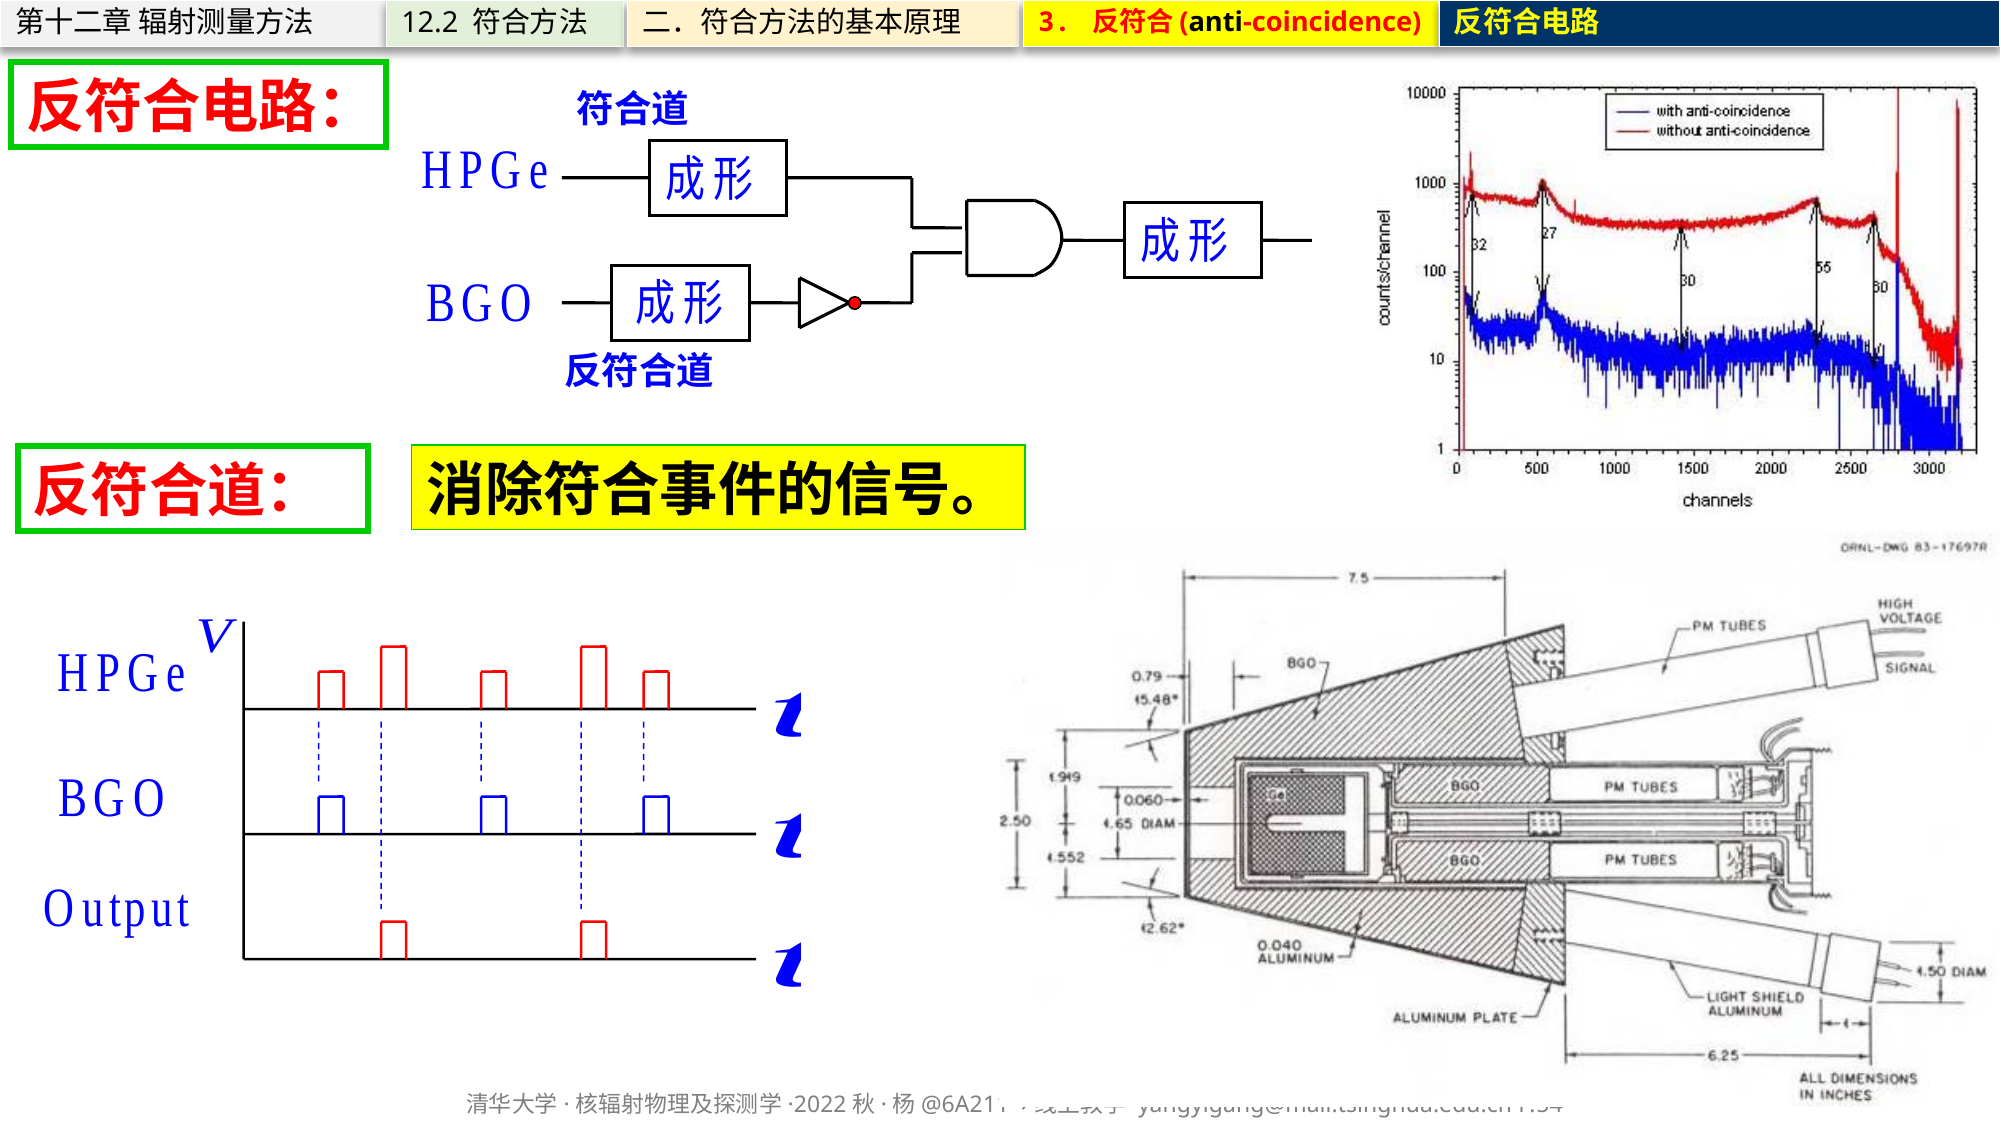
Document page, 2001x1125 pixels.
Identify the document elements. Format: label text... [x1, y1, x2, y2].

text_box 反符合电路 [1439, 0, 2000, 47]
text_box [413, 77, 1312, 401]
picture [999, 531, 2000, 1107]
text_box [36, 610, 801, 1002]
list 12.2 符合方法 [386, 0, 624, 47]
picture [1376, 80, 1985, 513]
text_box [381, 721, 607, 959]
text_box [318, 646, 669, 709]
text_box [318, 721, 381, 835]
text_box 反符合电路： [11, 62, 387, 147]
text_box 反符合道： [17, 446, 368, 531]
text_box 消除符合事件的信号。 [411, 444, 1025, 530]
list 二．符合方法的基本原理 [627, 0, 1019, 47]
list 3. 反符合(anti-coincidence) [1023, 0, 1438, 47]
list 第十二章 辐射测量方法 [0, 0, 385, 47]
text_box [607, 721, 669, 835]
